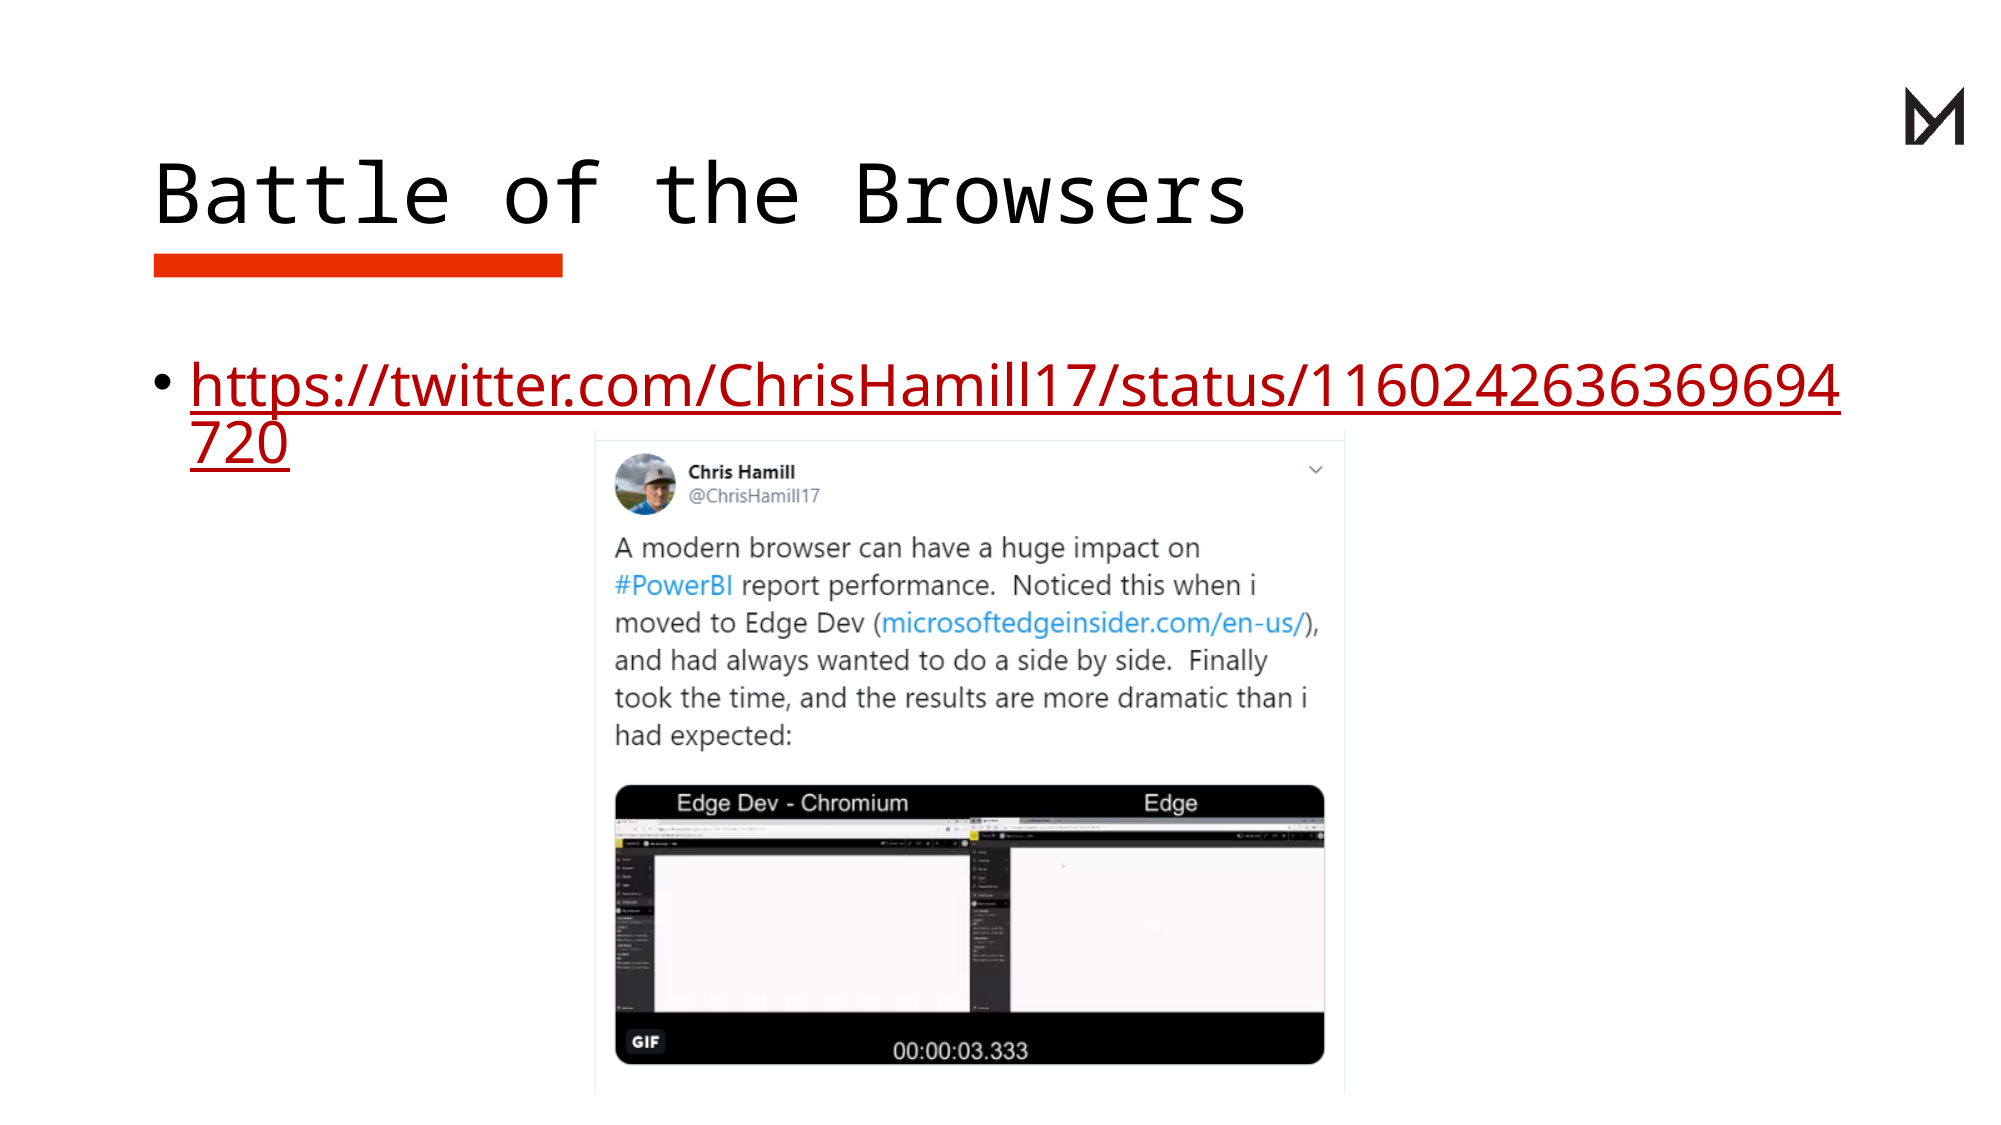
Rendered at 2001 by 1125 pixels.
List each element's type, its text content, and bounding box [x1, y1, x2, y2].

title Battle of the Browsers [137, 87, 1863, 306]
picture [1903, 84, 1966, 147]
list https://twitter.com/ChrisHamill17/status/1160242636369694720 [137, 342, 1863, 1056]
picture [587, 430, 1363, 1093]
